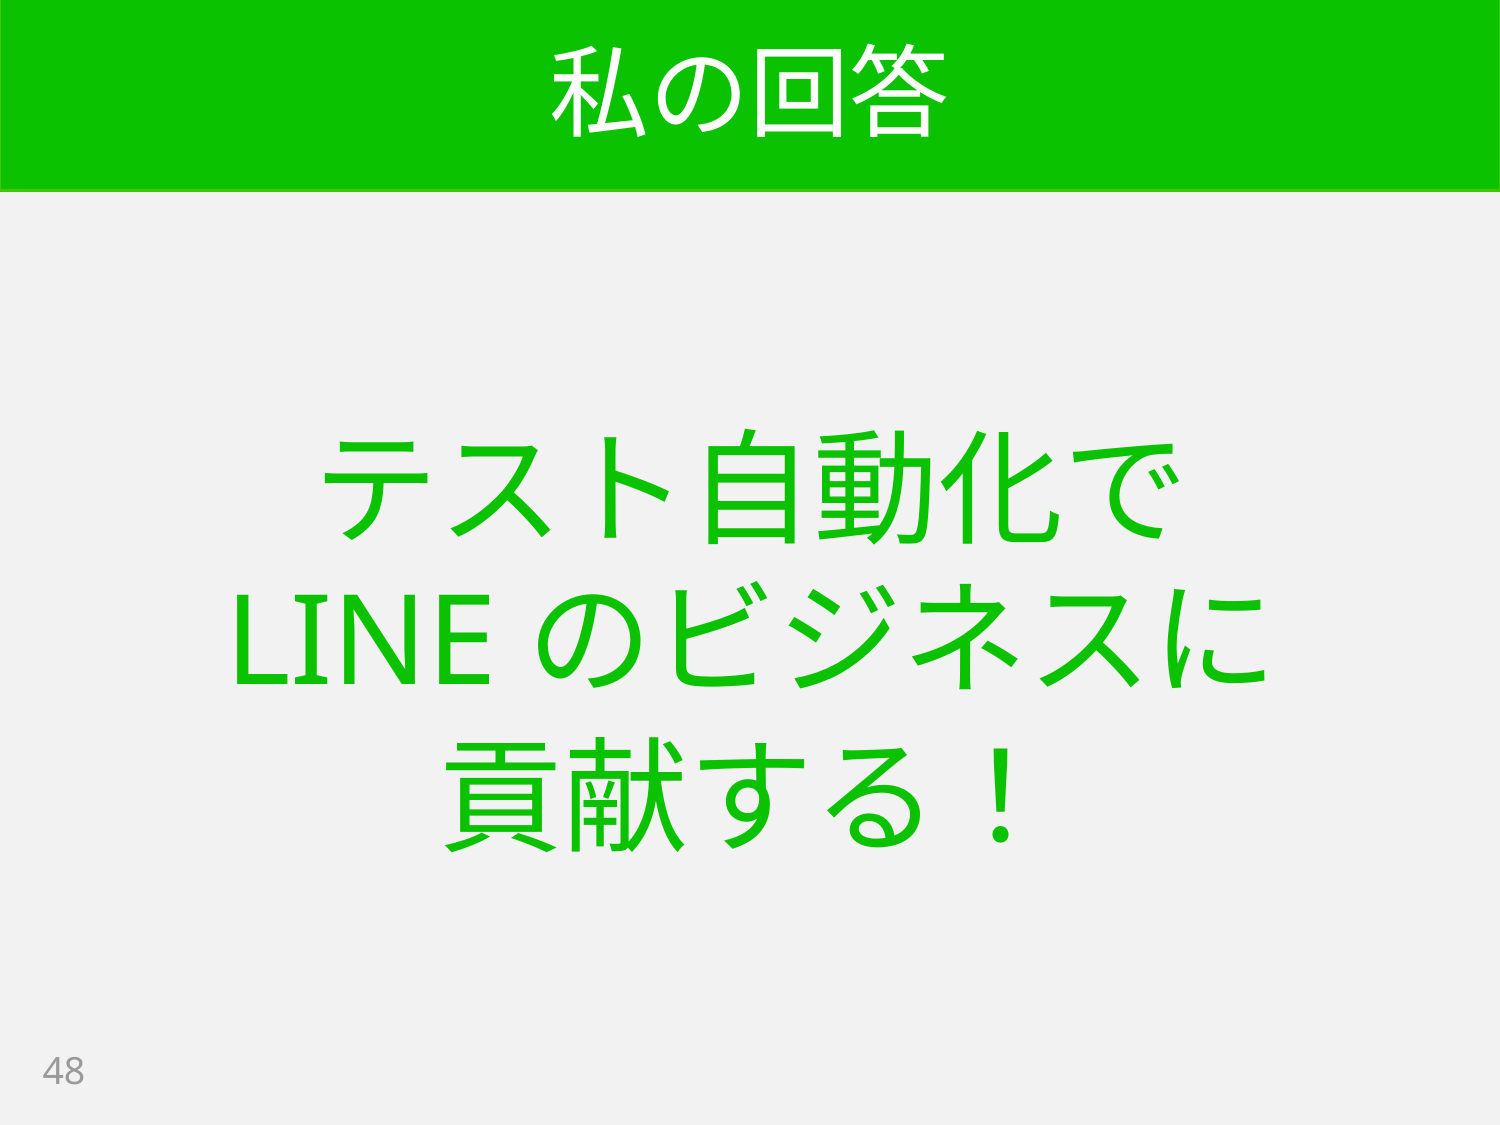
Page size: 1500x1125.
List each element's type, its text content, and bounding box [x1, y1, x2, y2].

slide_number 48 [27, 1042, 146, 1102]
title 私の回答 [0, 53, 1500, 140]
list テスト自動化で LINEのビジネスに 貢献する！ [103, 277, 1397, 1000]
